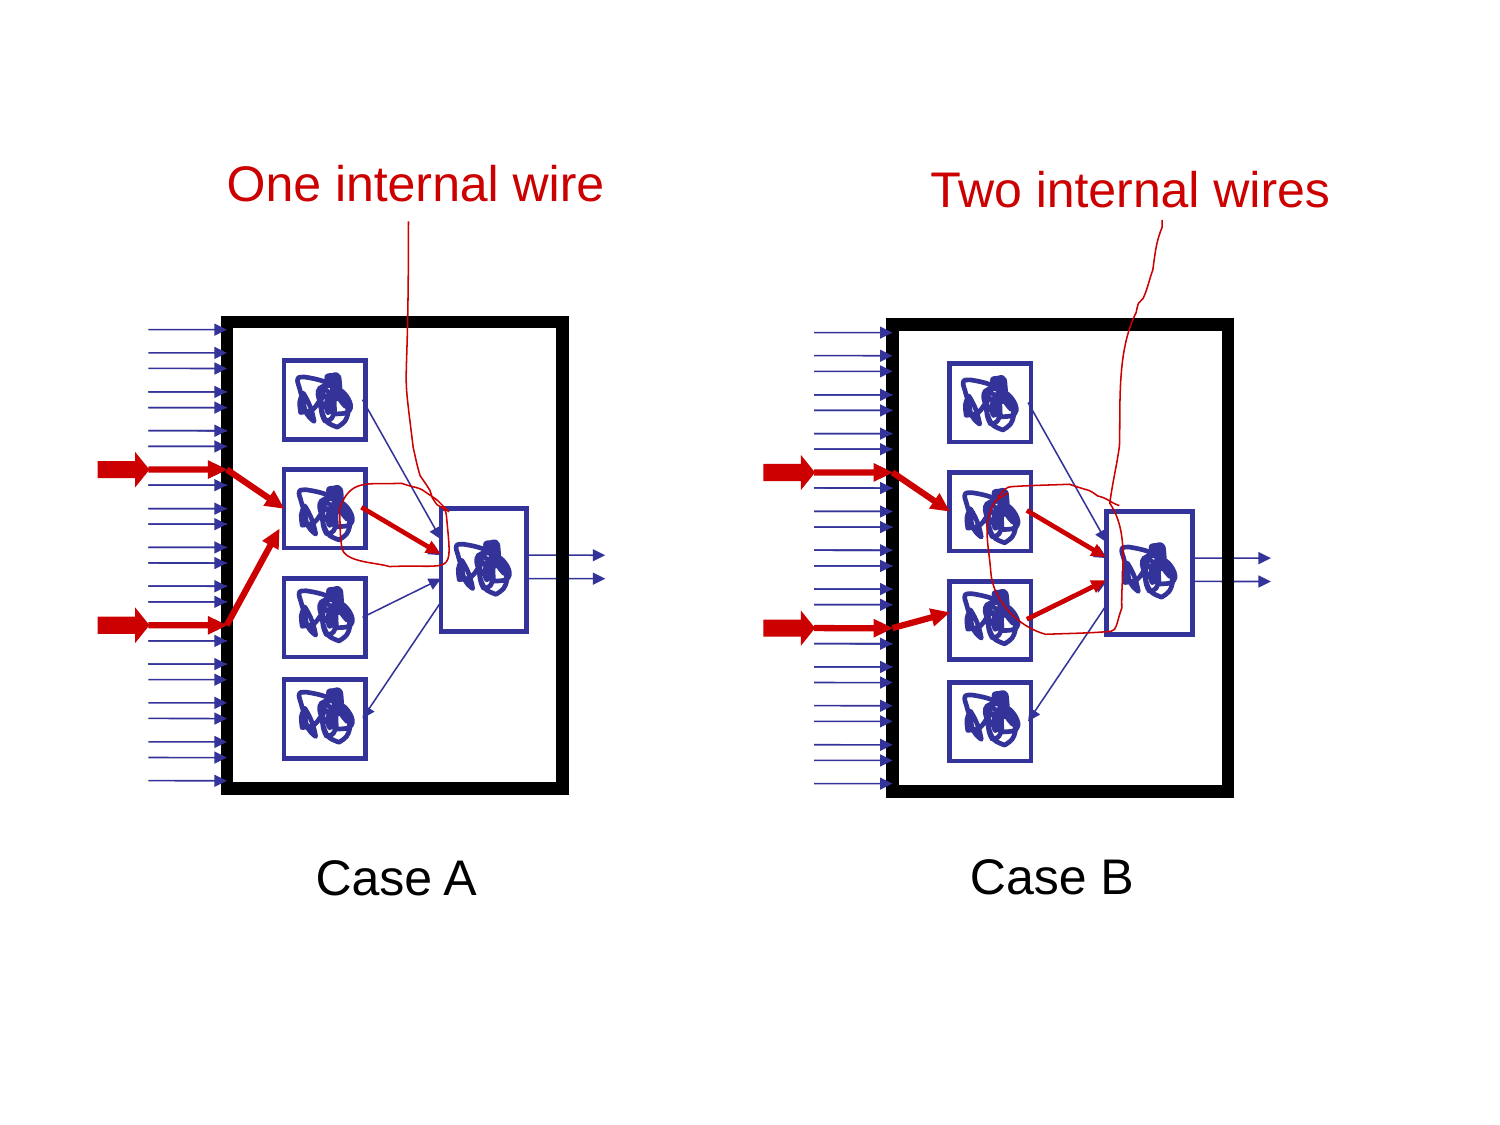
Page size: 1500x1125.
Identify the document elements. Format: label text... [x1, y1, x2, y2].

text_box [98, 321, 606, 789]
text_box Case A [300, 838, 492, 913]
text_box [763, 324, 1272, 792]
text_box Case B [955, 837, 1149, 912]
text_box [926, 149, 1335, 635]
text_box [225, 143, 606, 579]
